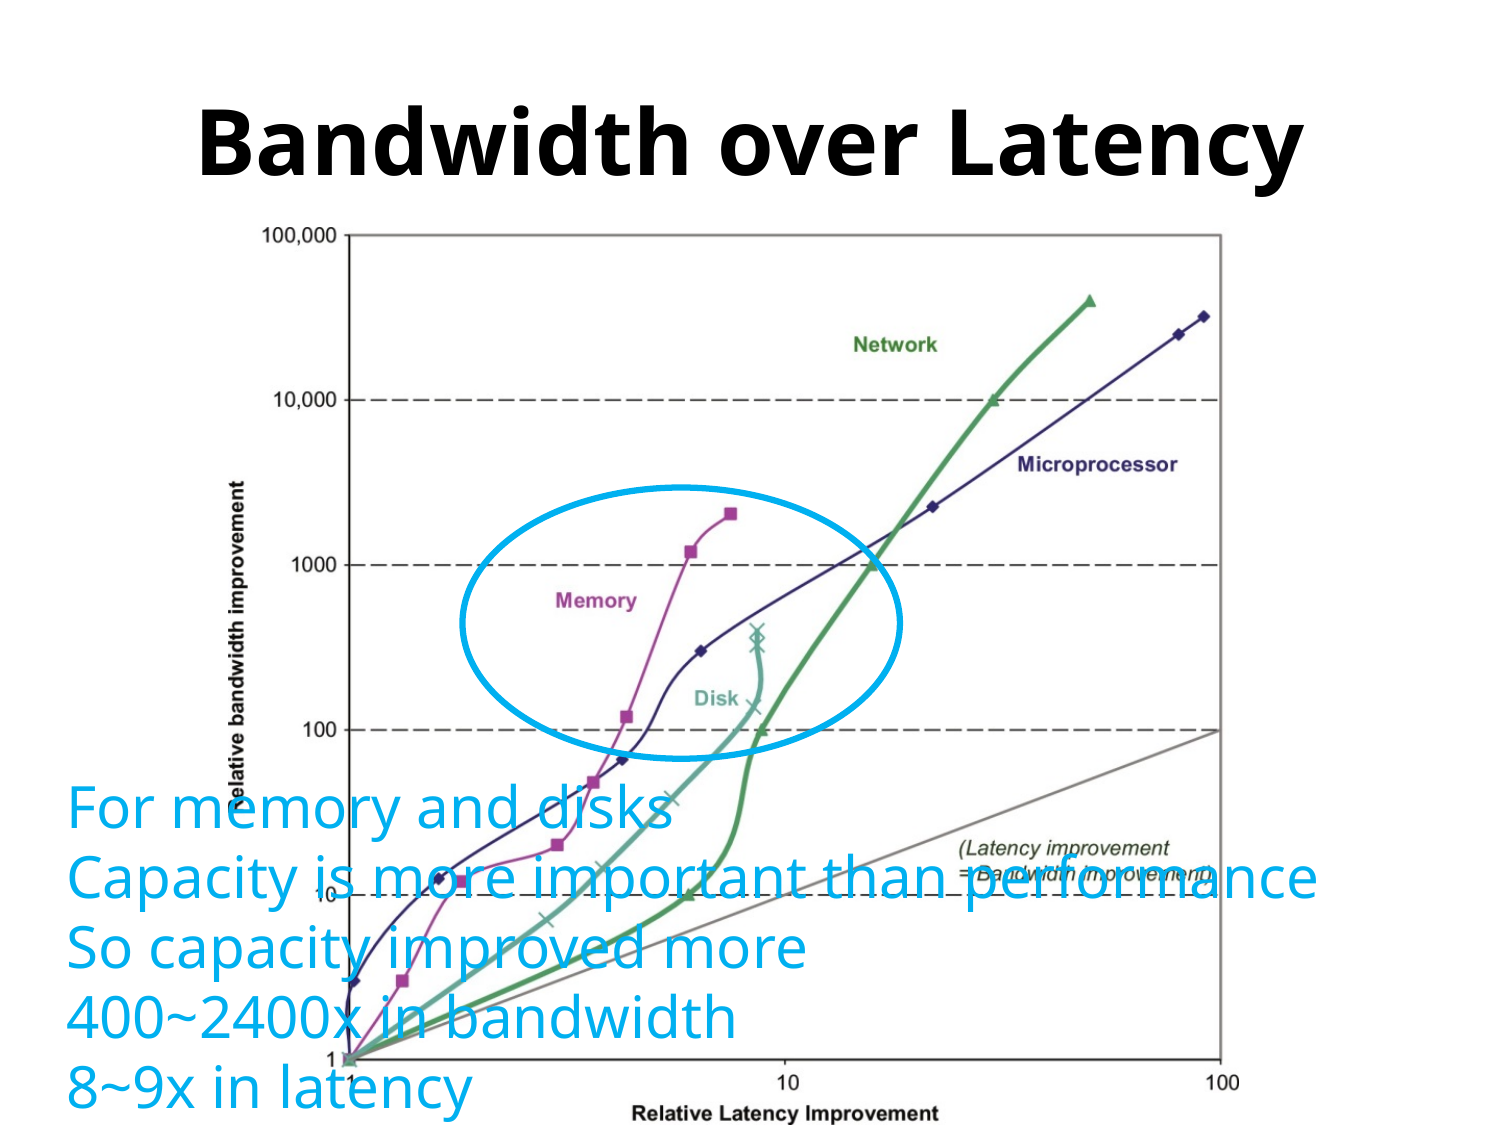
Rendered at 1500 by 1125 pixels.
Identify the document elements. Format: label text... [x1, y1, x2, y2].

picture [228, 227, 1240, 1125]
text_box For memory and disks Capacity is more important than performance So capacity improved more 400~2400x in bandwidth 8~9x in latency [1243, 762, 1335, 1125]
picture [228, 941, 236, 964]
text_box For memory and disks Capacity is more important than performance So capacity improved more 400~2400x in bandwidth 8~9x in latency [51, 762, 222, 1125]
picture [235, 801, 249, 809]
title Bandwidth over Latency [0, 45, 1500, 233]
